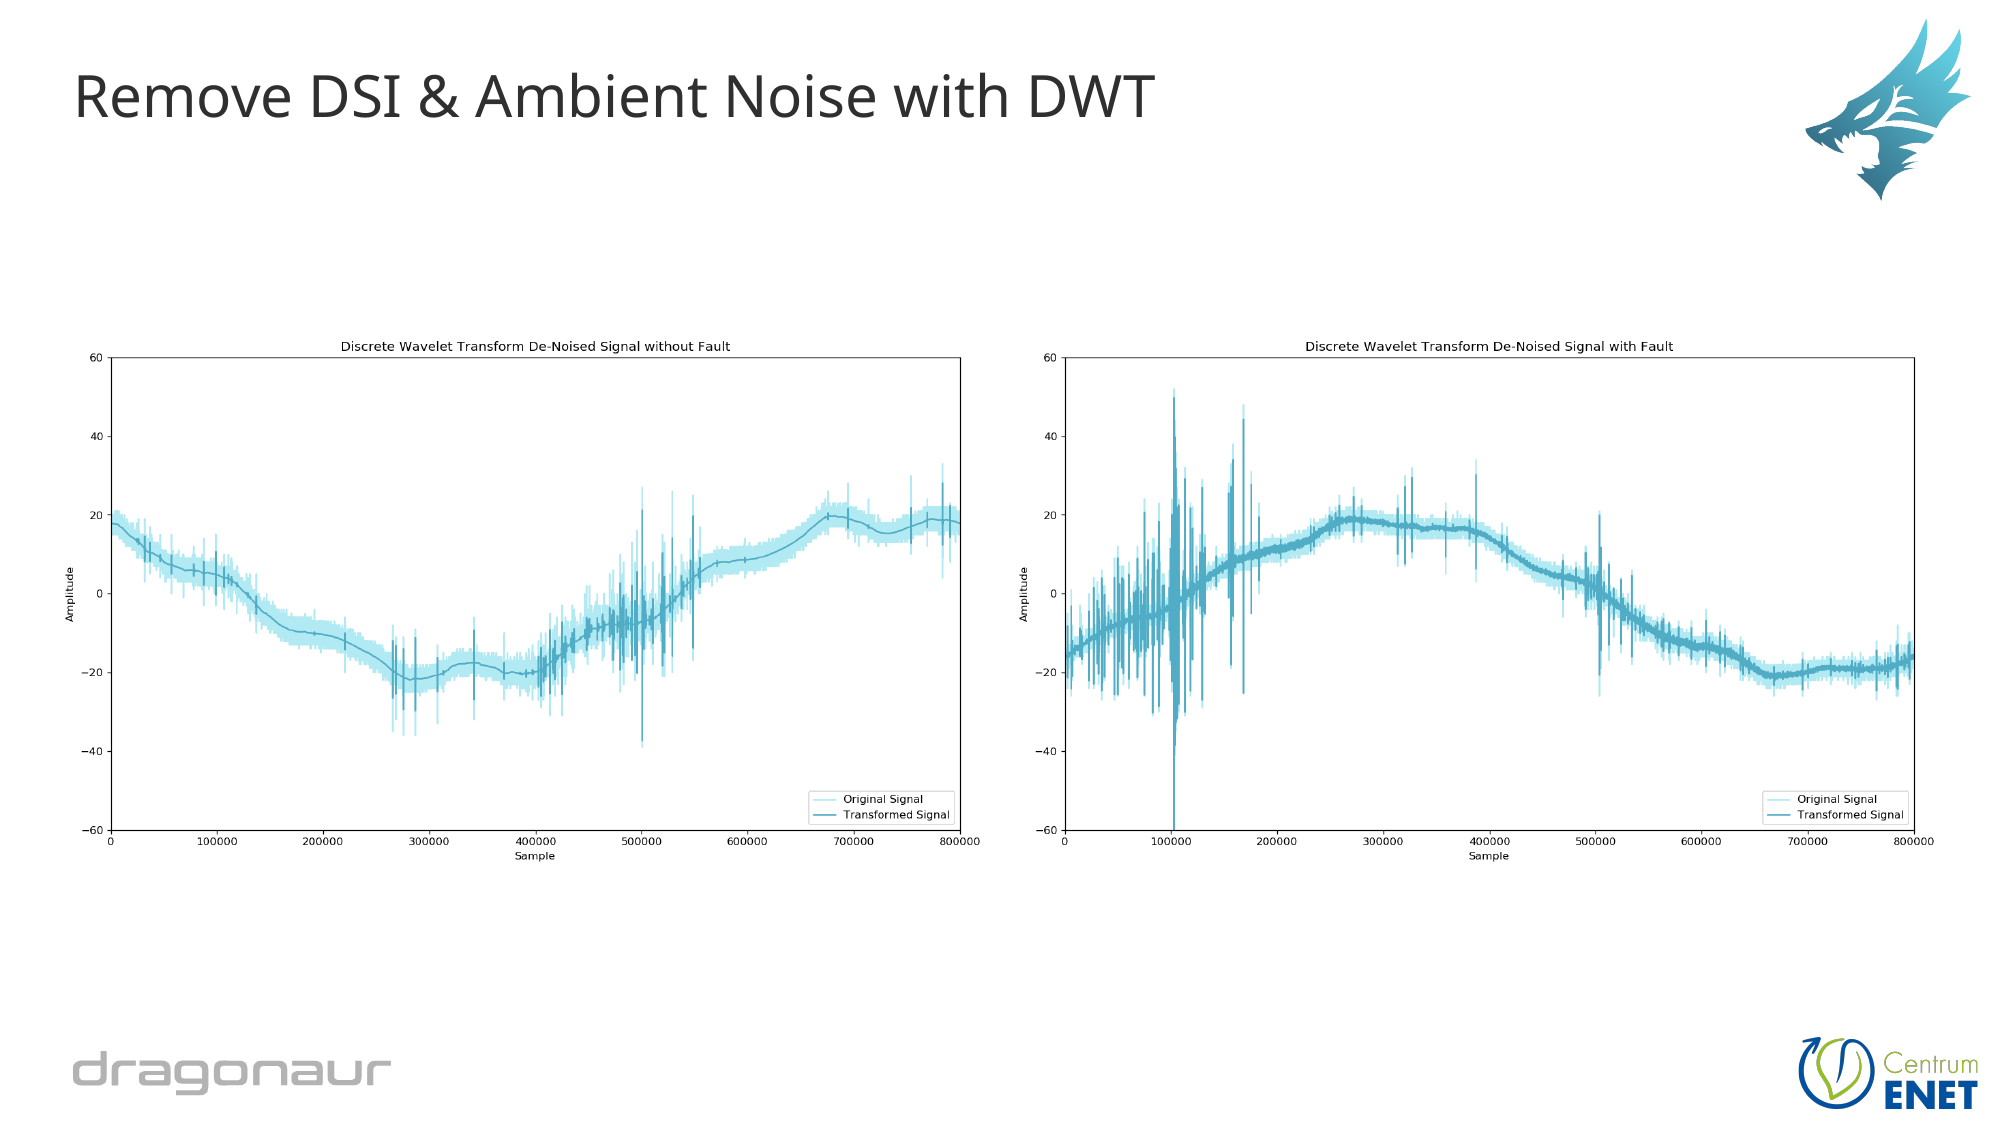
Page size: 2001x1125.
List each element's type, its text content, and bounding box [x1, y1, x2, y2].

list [1012, 333, 1942, 869]
picture [1776, 1013, 2000, 1125]
picture [1796, 18, 1981, 202]
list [58, 333, 988, 869]
title Remove DSI & Ambient Noise with DWT [58, 59, 1947, 160]
